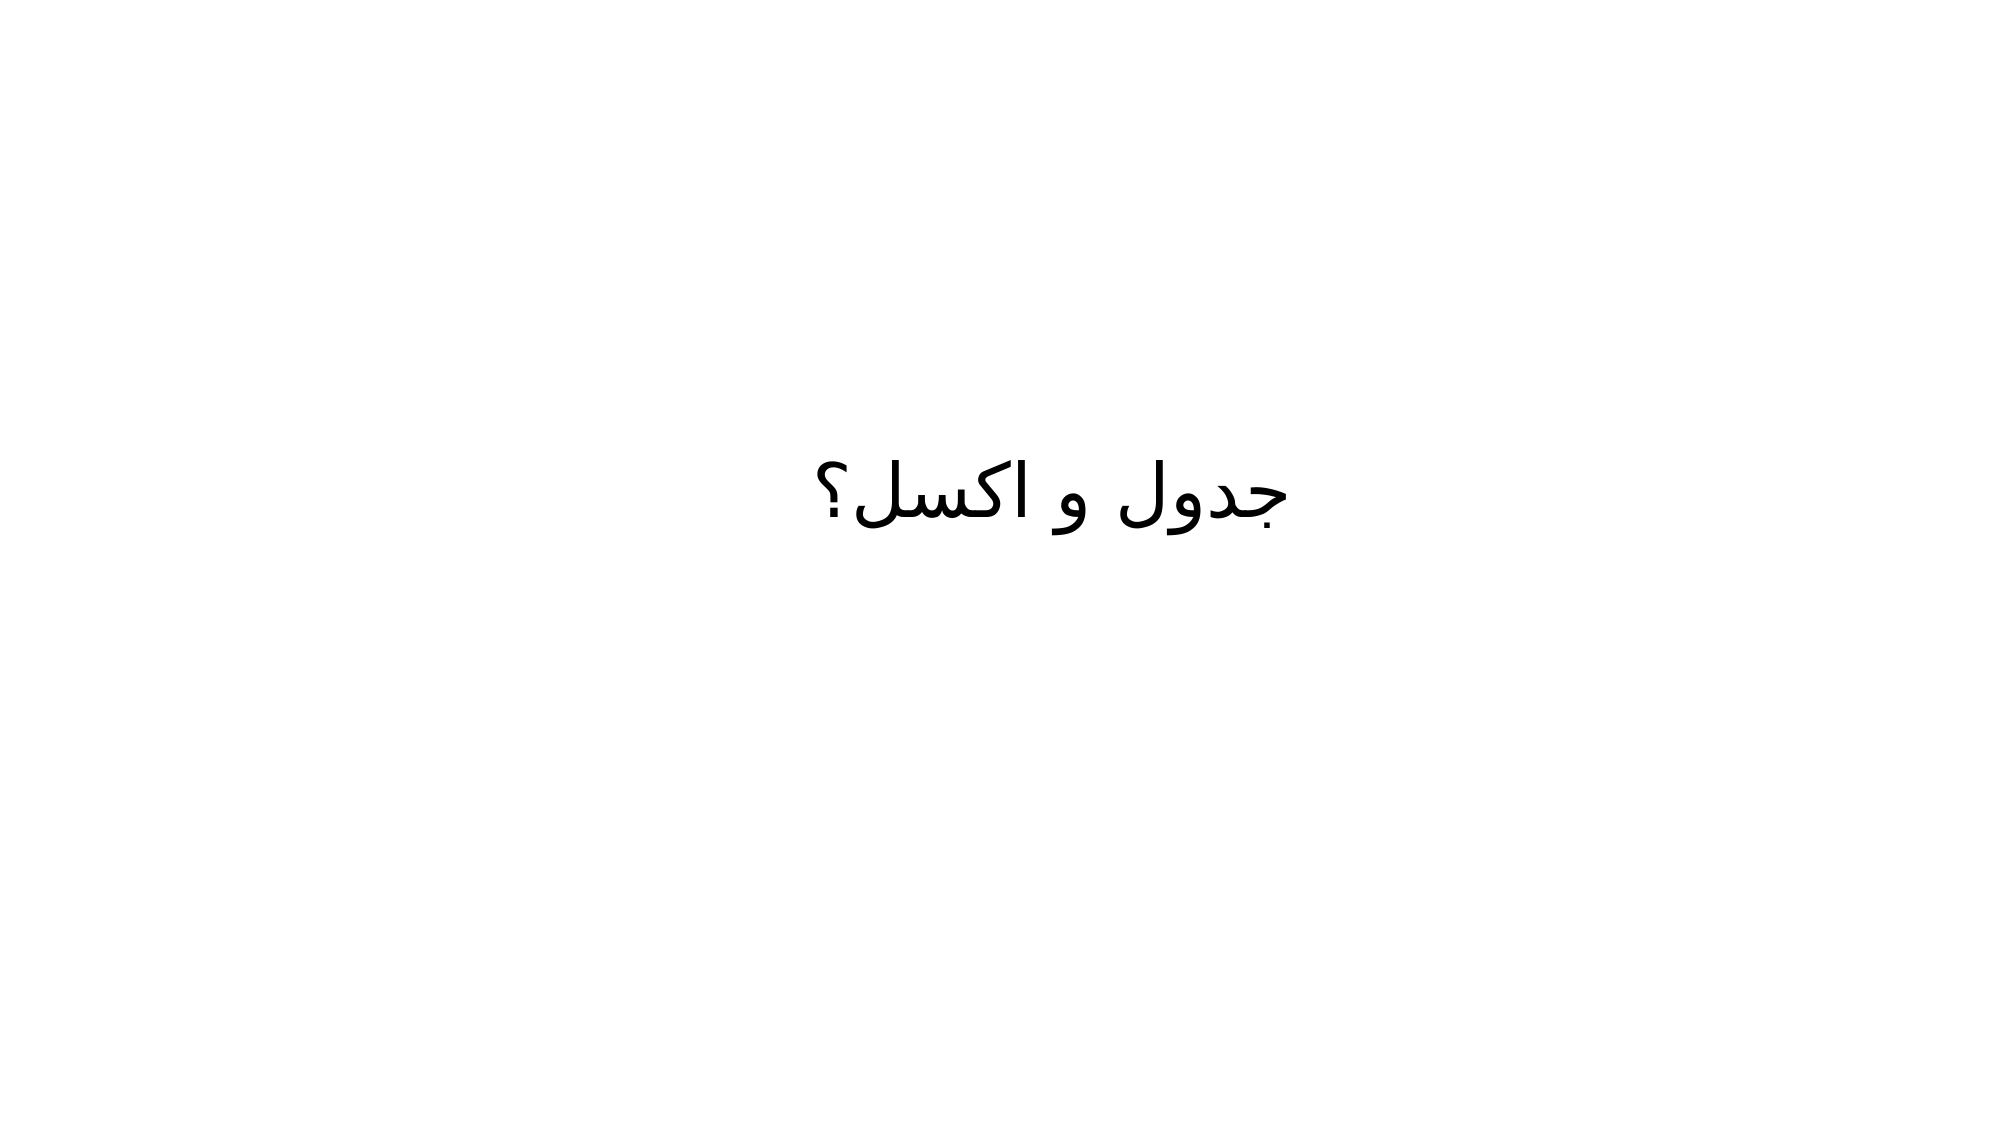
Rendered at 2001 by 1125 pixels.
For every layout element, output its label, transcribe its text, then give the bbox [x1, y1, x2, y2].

text_box جدول و اکسل؟ [189, 384, 1915, 603]
